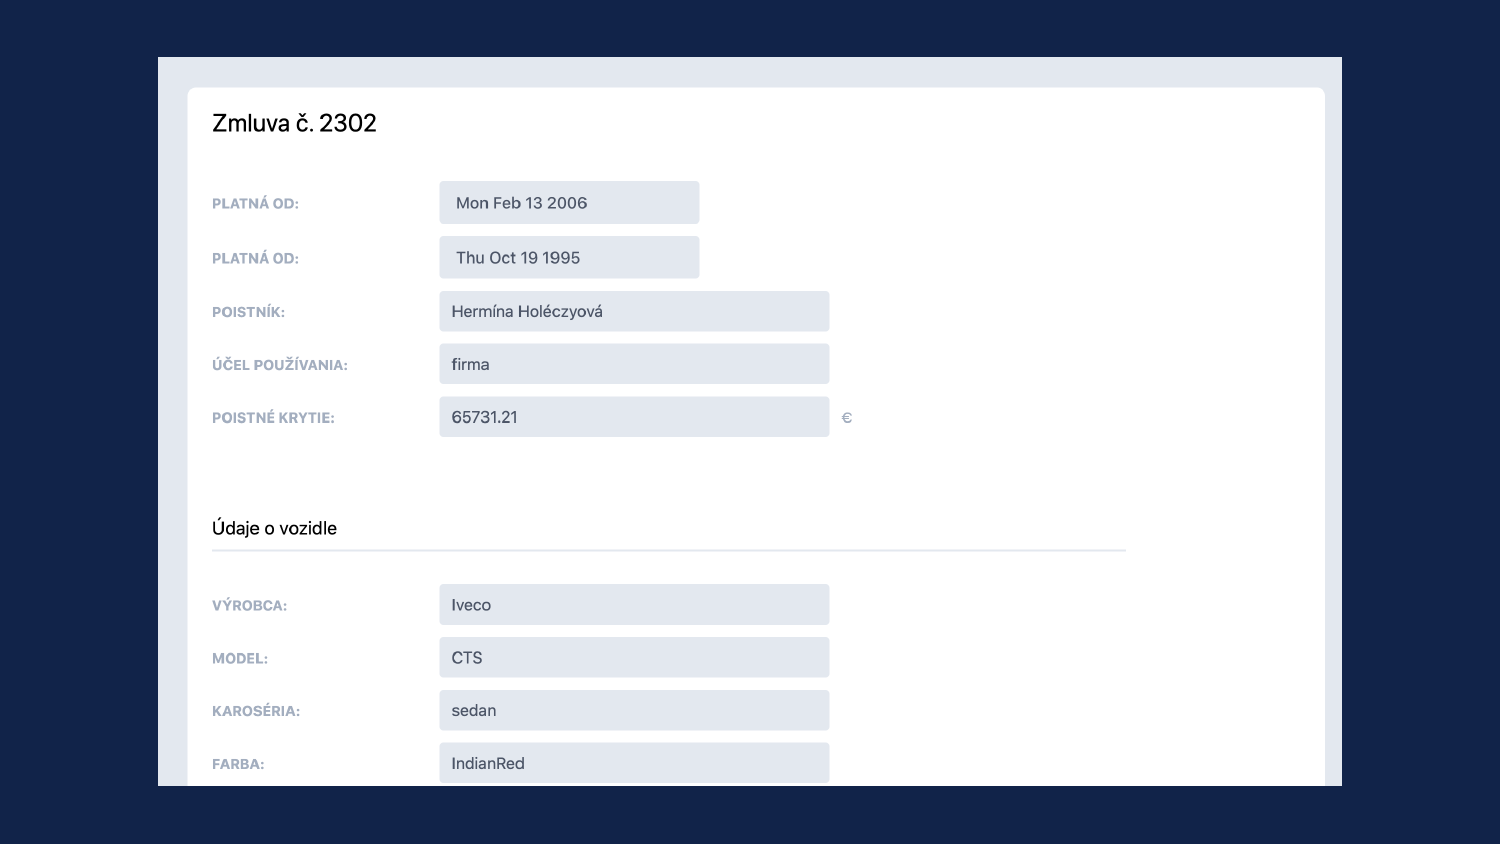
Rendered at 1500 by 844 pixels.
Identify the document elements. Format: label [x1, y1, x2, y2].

picture [158, 57, 1342, 787]
